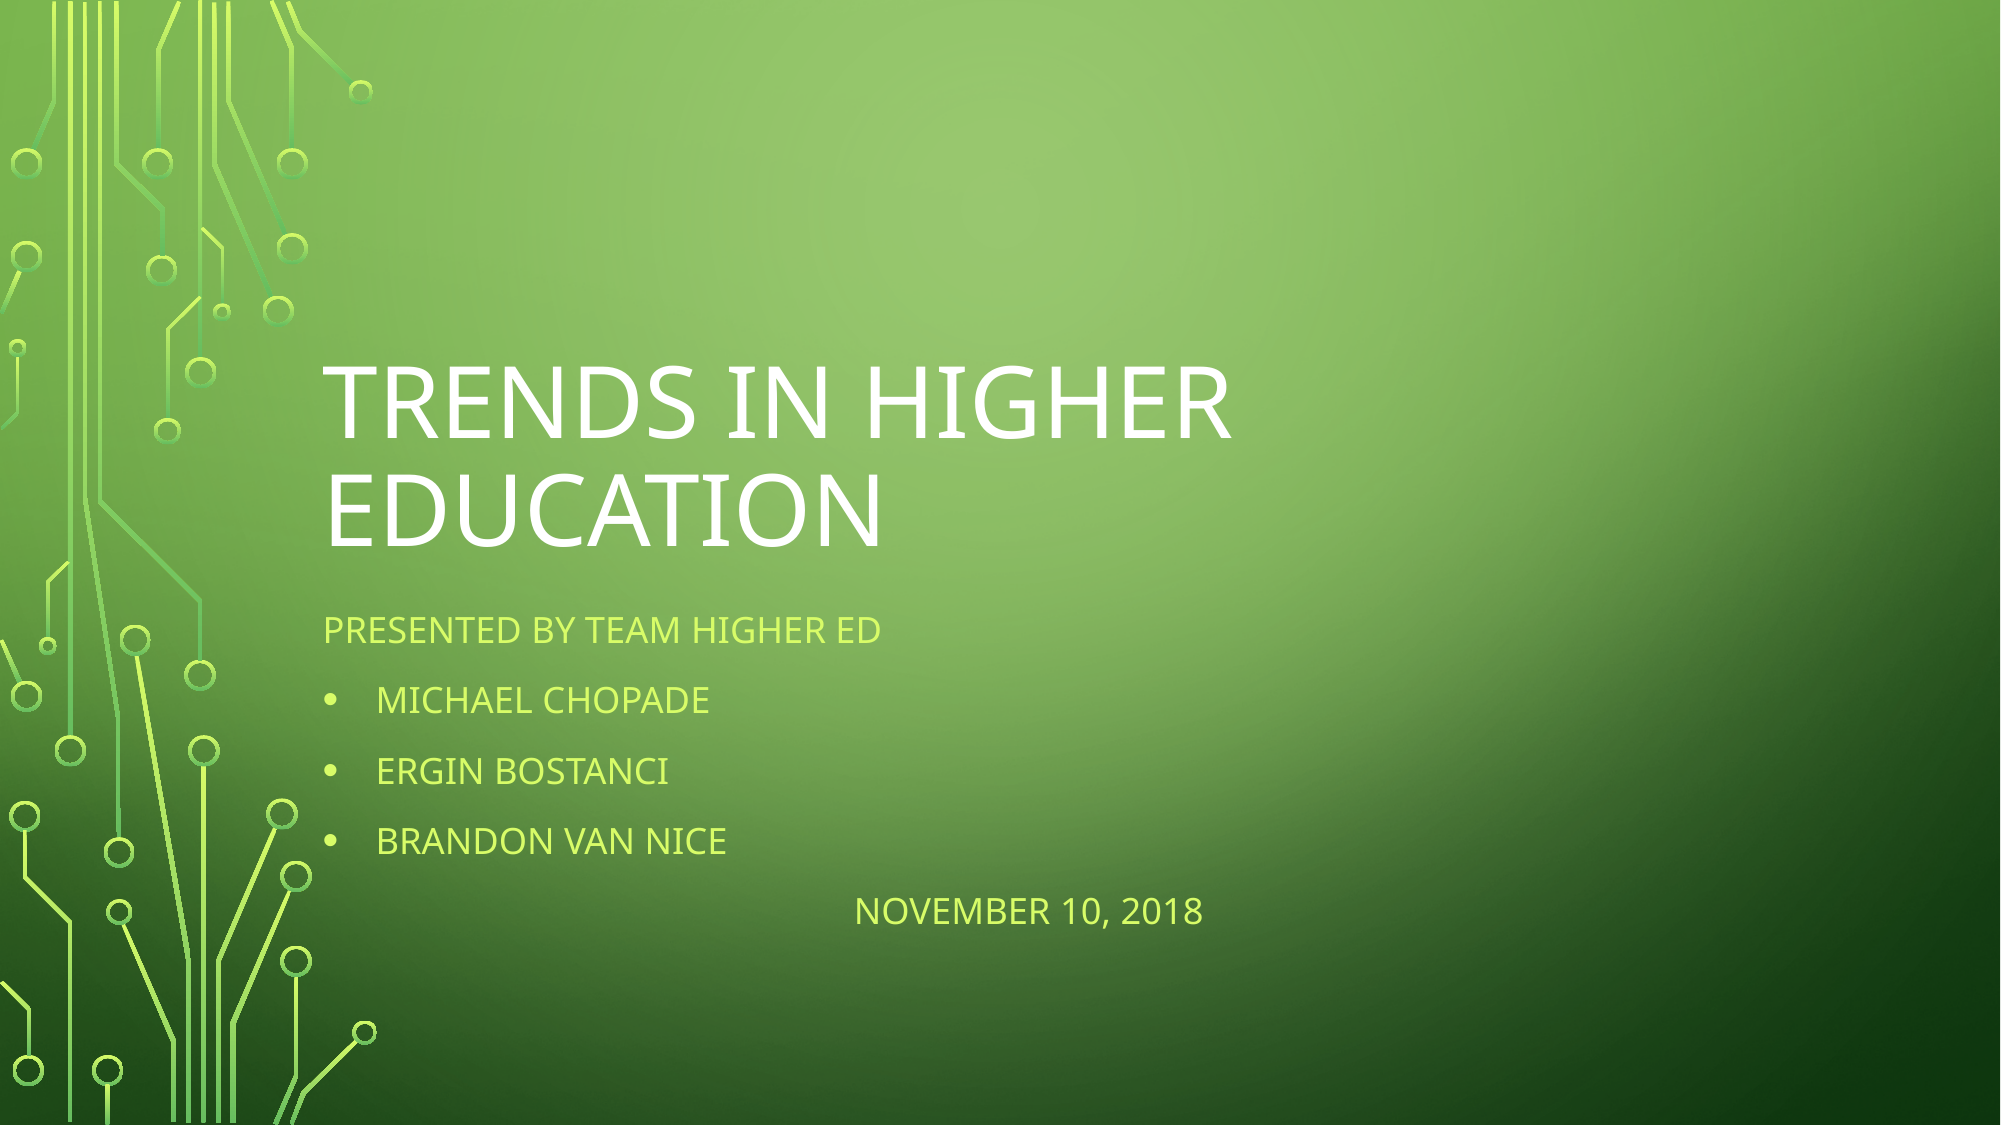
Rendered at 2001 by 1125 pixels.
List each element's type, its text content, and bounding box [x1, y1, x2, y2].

title Trends in Higher education [307, 184, 1750, 576]
subtitle Presented by team higher ed Michael Chopade Ergin Bostanci Brandon Van Nice November 10, 2018 [307, 590, 1750, 941]
